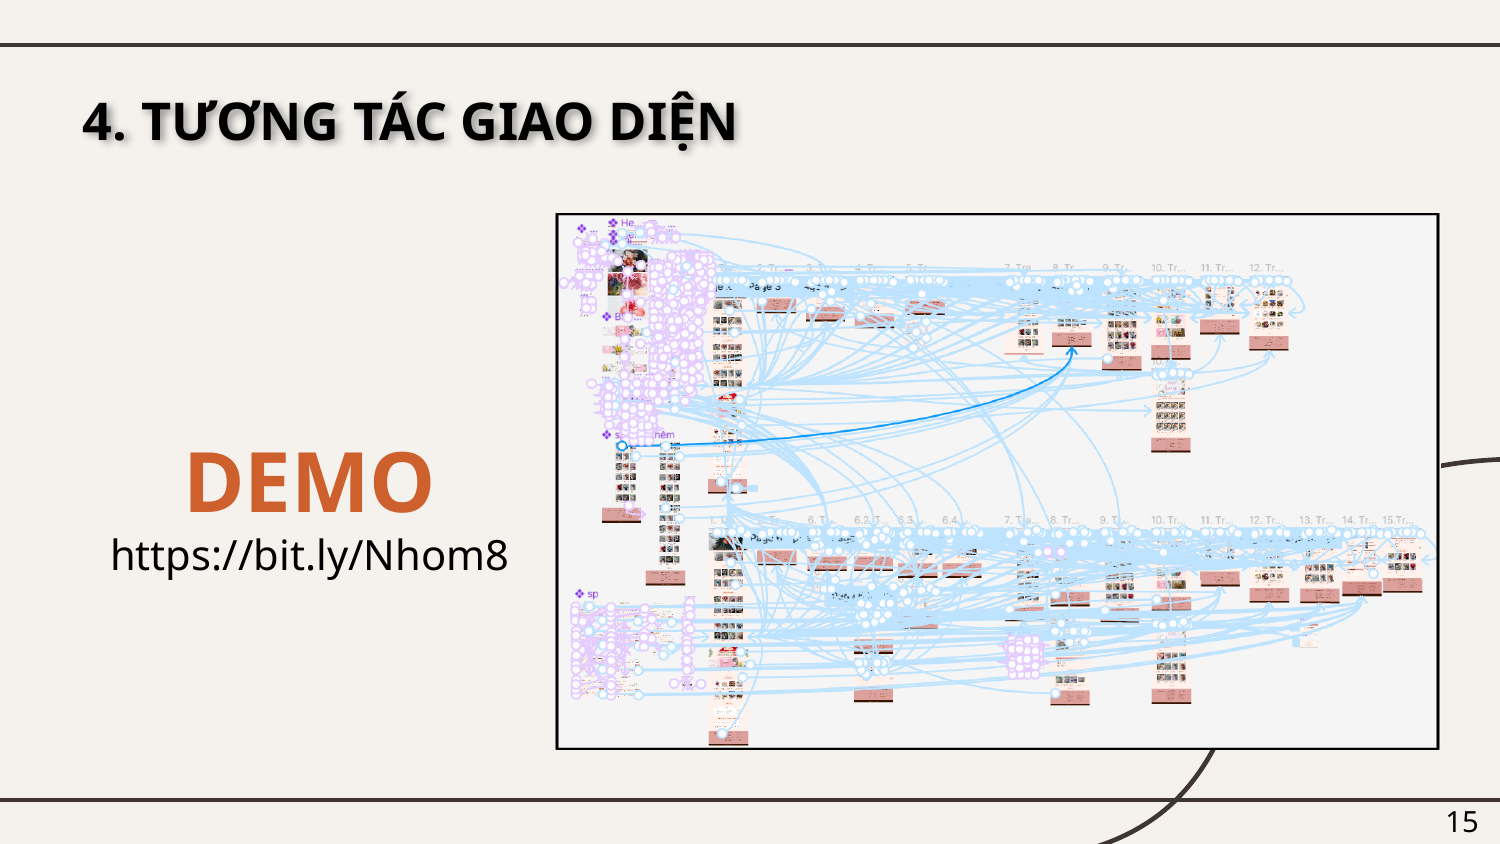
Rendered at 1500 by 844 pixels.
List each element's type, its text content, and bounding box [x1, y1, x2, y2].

picture [555, 213, 1441, 750]
text_box 15 [1430, 796, 1500, 844]
text_box DEMO https://bit.ly/Nhom8 [0, 421, 550, 587]
title 4. TƯƠNG TÁC GIAO DIỆN [67, 72, 998, 167]
